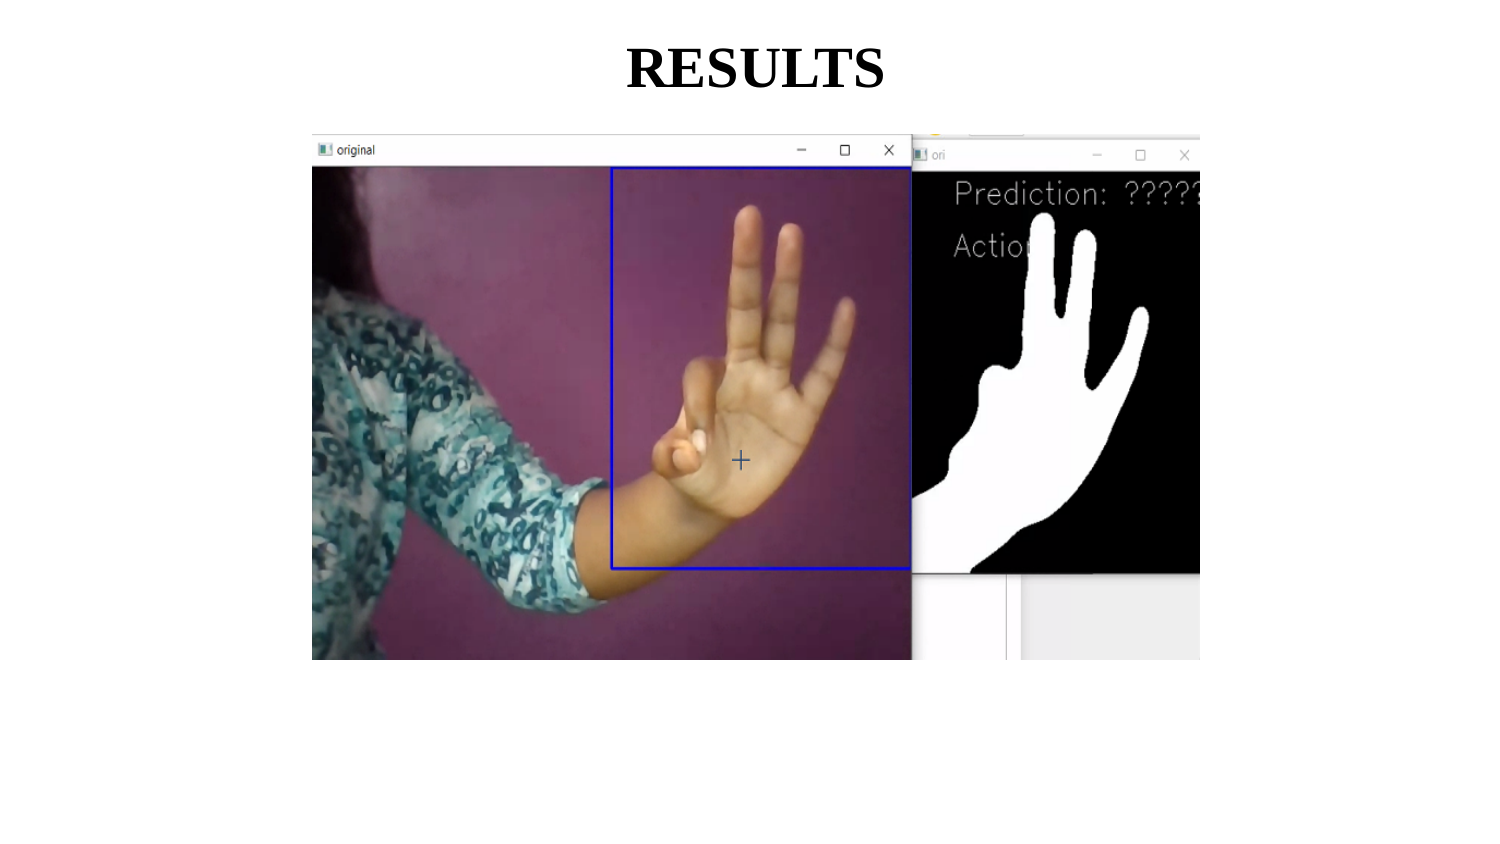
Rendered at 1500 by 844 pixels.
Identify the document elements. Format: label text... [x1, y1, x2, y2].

picture [312, 134, 1200, 660]
text_box RESULTS [611, 21, 902, 107]
